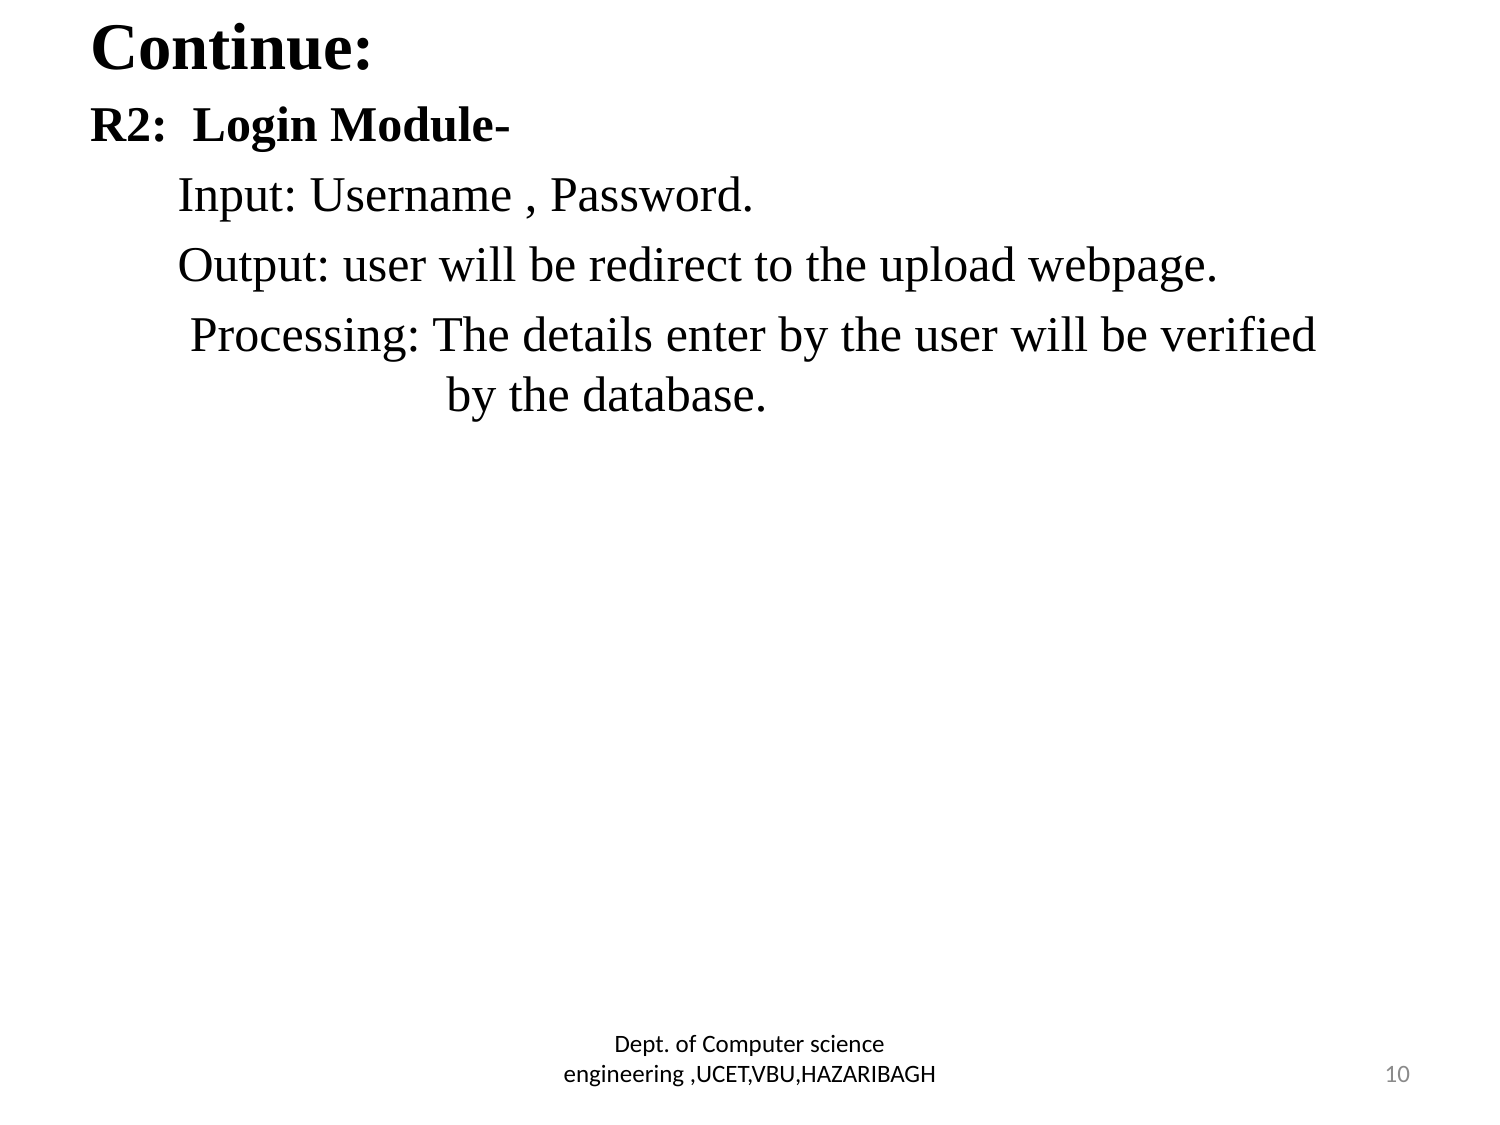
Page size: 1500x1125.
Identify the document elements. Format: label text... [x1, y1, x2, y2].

footer Dept. of Computer science engineering ,UCET,VBU,HAZARIBAGH [512, 1042, 988, 1103]
slide_number 10 [1074, 1042, 1425, 1103]
list R2: Login Module- Input: Username , Password. Output: user will be redirect to the upload webpage. Processing: The details enter by the user will be verified by the database. [75, 84, 1425, 1030]
title Continue: [75, 0, 1425, 84]
